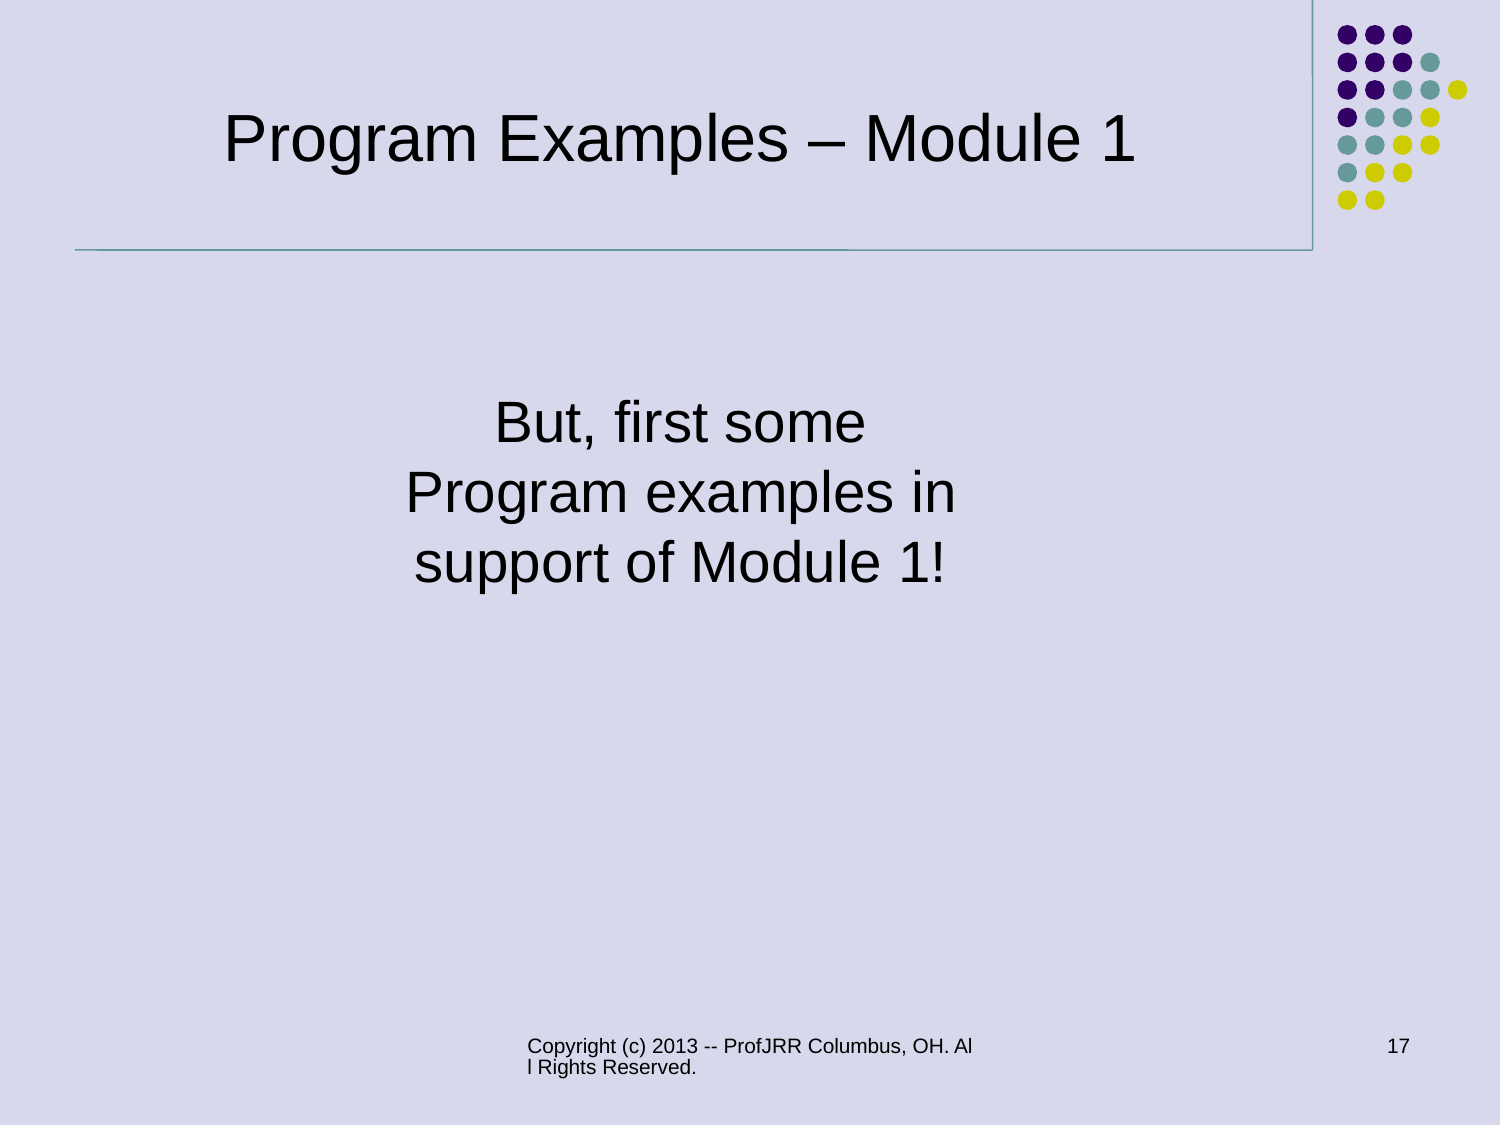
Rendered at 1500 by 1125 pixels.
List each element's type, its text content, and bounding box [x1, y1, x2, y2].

text_box Program Examples – Module 1 [87, 87, 1275, 183]
text_box But, first some Program examples in support of Module 1! [312, 377, 1050, 602]
slide_number 17 [1074, 1025, 1425, 1100]
footer Copyright (c) 2013 -- ProfJRR Columbus, OH. All Rights Reserved. [512, 1025, 988, 1100]
